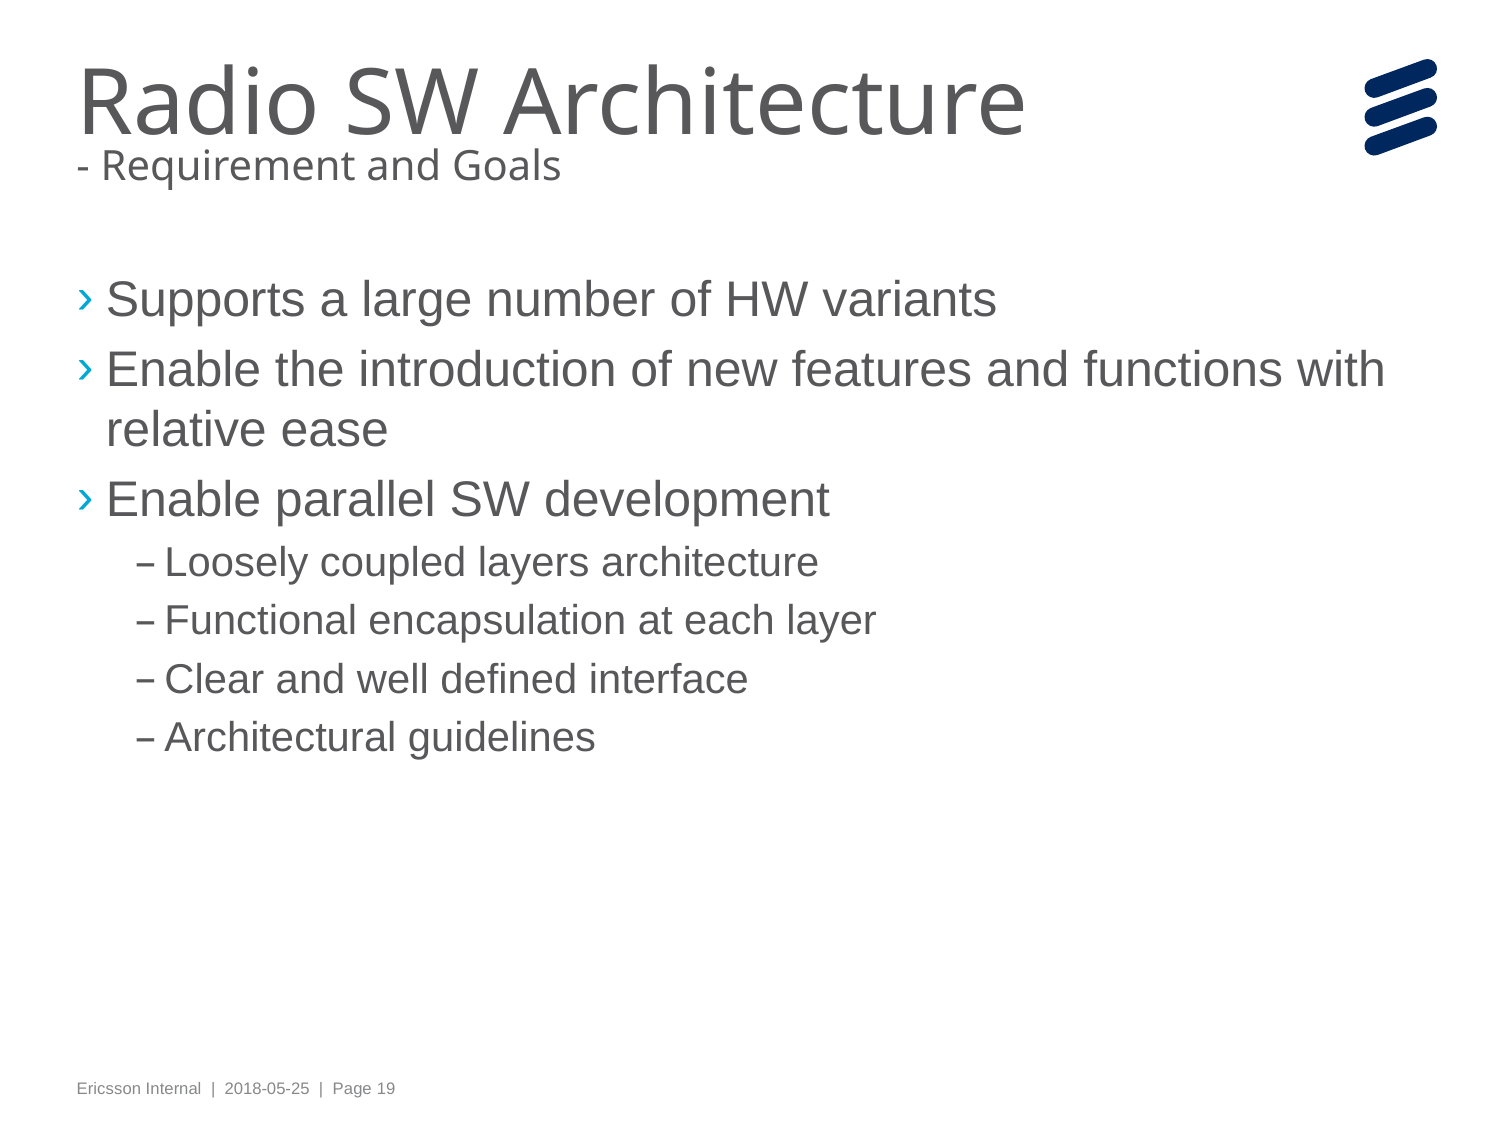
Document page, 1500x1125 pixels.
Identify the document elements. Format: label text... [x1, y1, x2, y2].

list Supports a large number of HW variants Enable the introduction of new features and functions with relative ease Enable parallel SW development Loosely coupled layers architecture Functional encapsulation at each layer Clear and well defined interface Architectural guidelines [64, 266, 1436, 928]
title Radio SW Architecture - Requirement and Goals [64, 39, 1295, 218]
